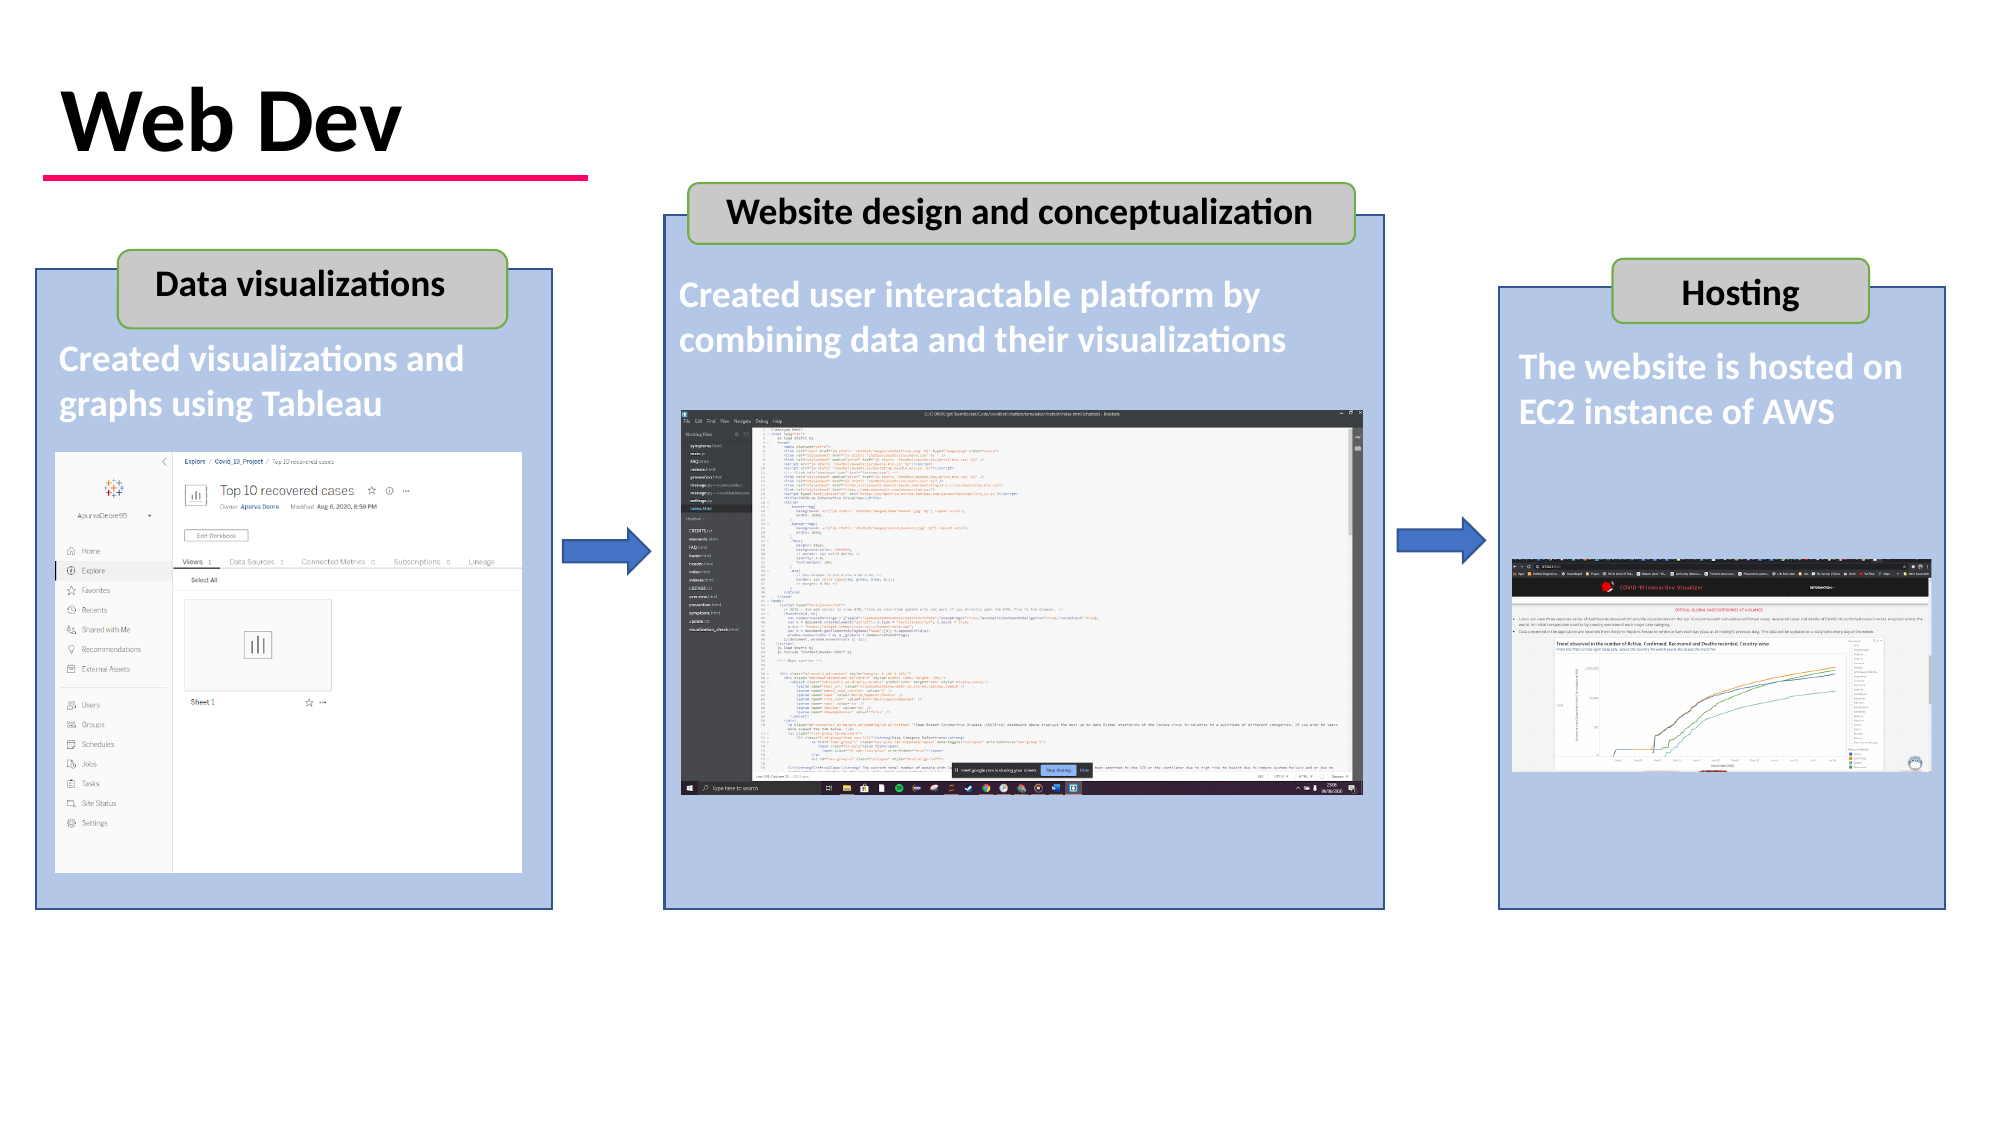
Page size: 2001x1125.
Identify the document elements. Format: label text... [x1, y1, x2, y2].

text_box [1498, 286, 1946, 910]
text_box [689, 240, 1354, 245]
text_box [35, 268, 553, 910]
text_box [561, 526, 652, 576]
text_box Data visualizations [117, 251, 483, 312]
text_box Created user interactable platform by combining data and their visualizations [664, 262, 1395, 413]
picture [680, 410, 1363, 795]
text_box [1396, 515, 1487, 565]
picture [55, 452, 522, 873]
picture [1512, 559, 1932, 772]
text_box [116, 248, 509, 326]
text_box Hosting [1611, 257, 1871, 325]
text_box [663, 214, 1385, 910]
text_box Website design and conceptualization [667, 179, 1373, 240]
text_box The website is hosted on EC2 instance of AWS [1504, 334, 1941, 485]
text_box Created visualizations and graphs using Tableau [44, 326, 550, 477]
text_box Web Dev [45, 52, 439, 175]
